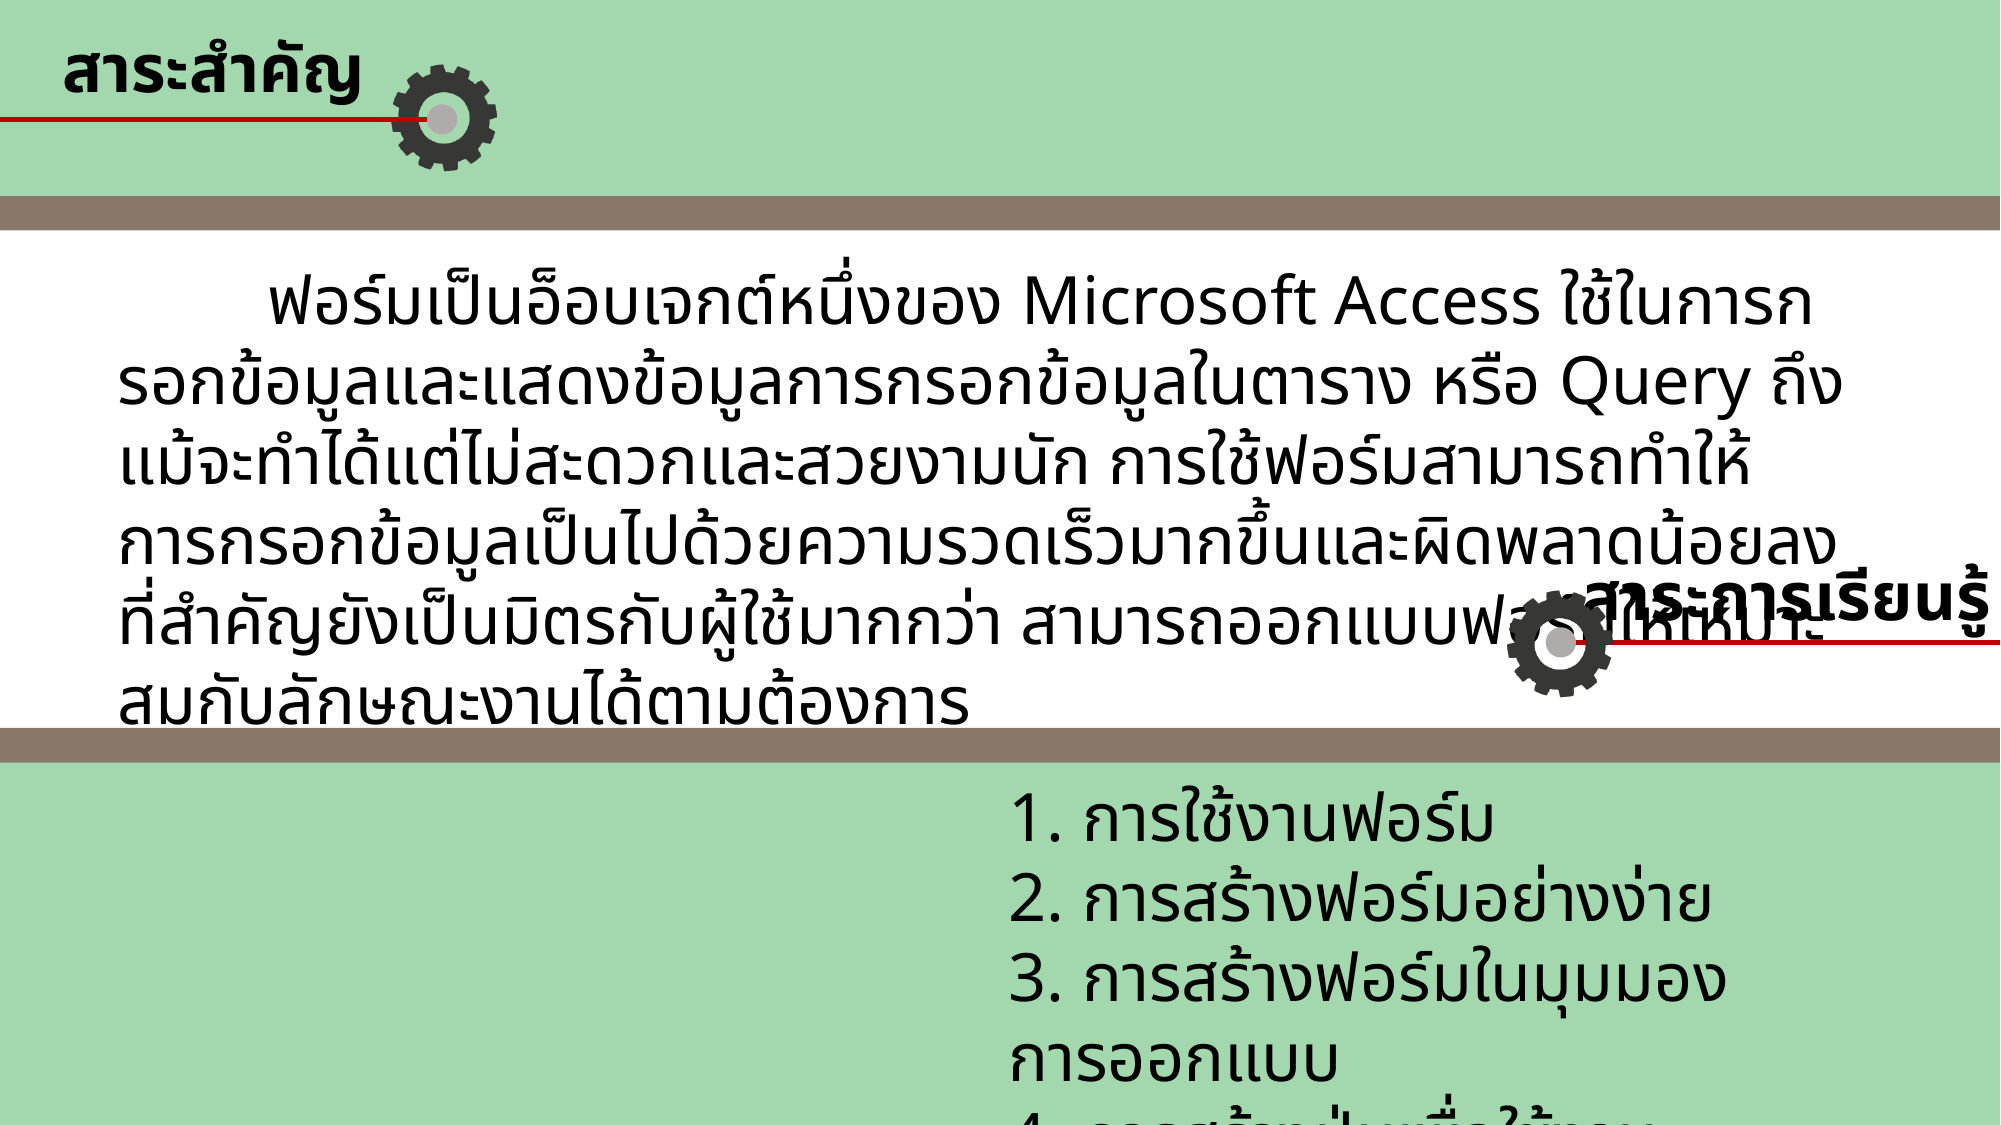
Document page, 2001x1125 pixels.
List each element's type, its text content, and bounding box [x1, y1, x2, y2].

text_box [0, 0, 2000, 231]
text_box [0, 727, 2000, 1125]
picture [1462, 588, 1657, 701]
picture [346, 62, 541, 175]
text_box ฟอร์มเป็นอ็อบเจกต์หนึ่งของ Microsoft Access ใช้ในการกรอกข้อมูลและแสดงข้อมูลการกรอกข้อมูลในตาราง หรือ Query ถึงแม้จะทำได้แต่ไม่สะดวกและสวยงามนัก การใช้ฟอร์มสามารถทำให้การกรอกข้อมูลเป็นไปด้วยความรวดเร็วมากขึ้นและผิดพลาดน้อยลง ที่สำคัญยังเป็นมิตรกับผู้ใช้มากกว่า สามารถออกแบบฟอร์มให้เหมาะสมกับลักษณะงานได้ตามต้องการ [102, 250, 1898, 727]
text_box สาระการเรียนรู้ [1454, 546, 2000, 642]
